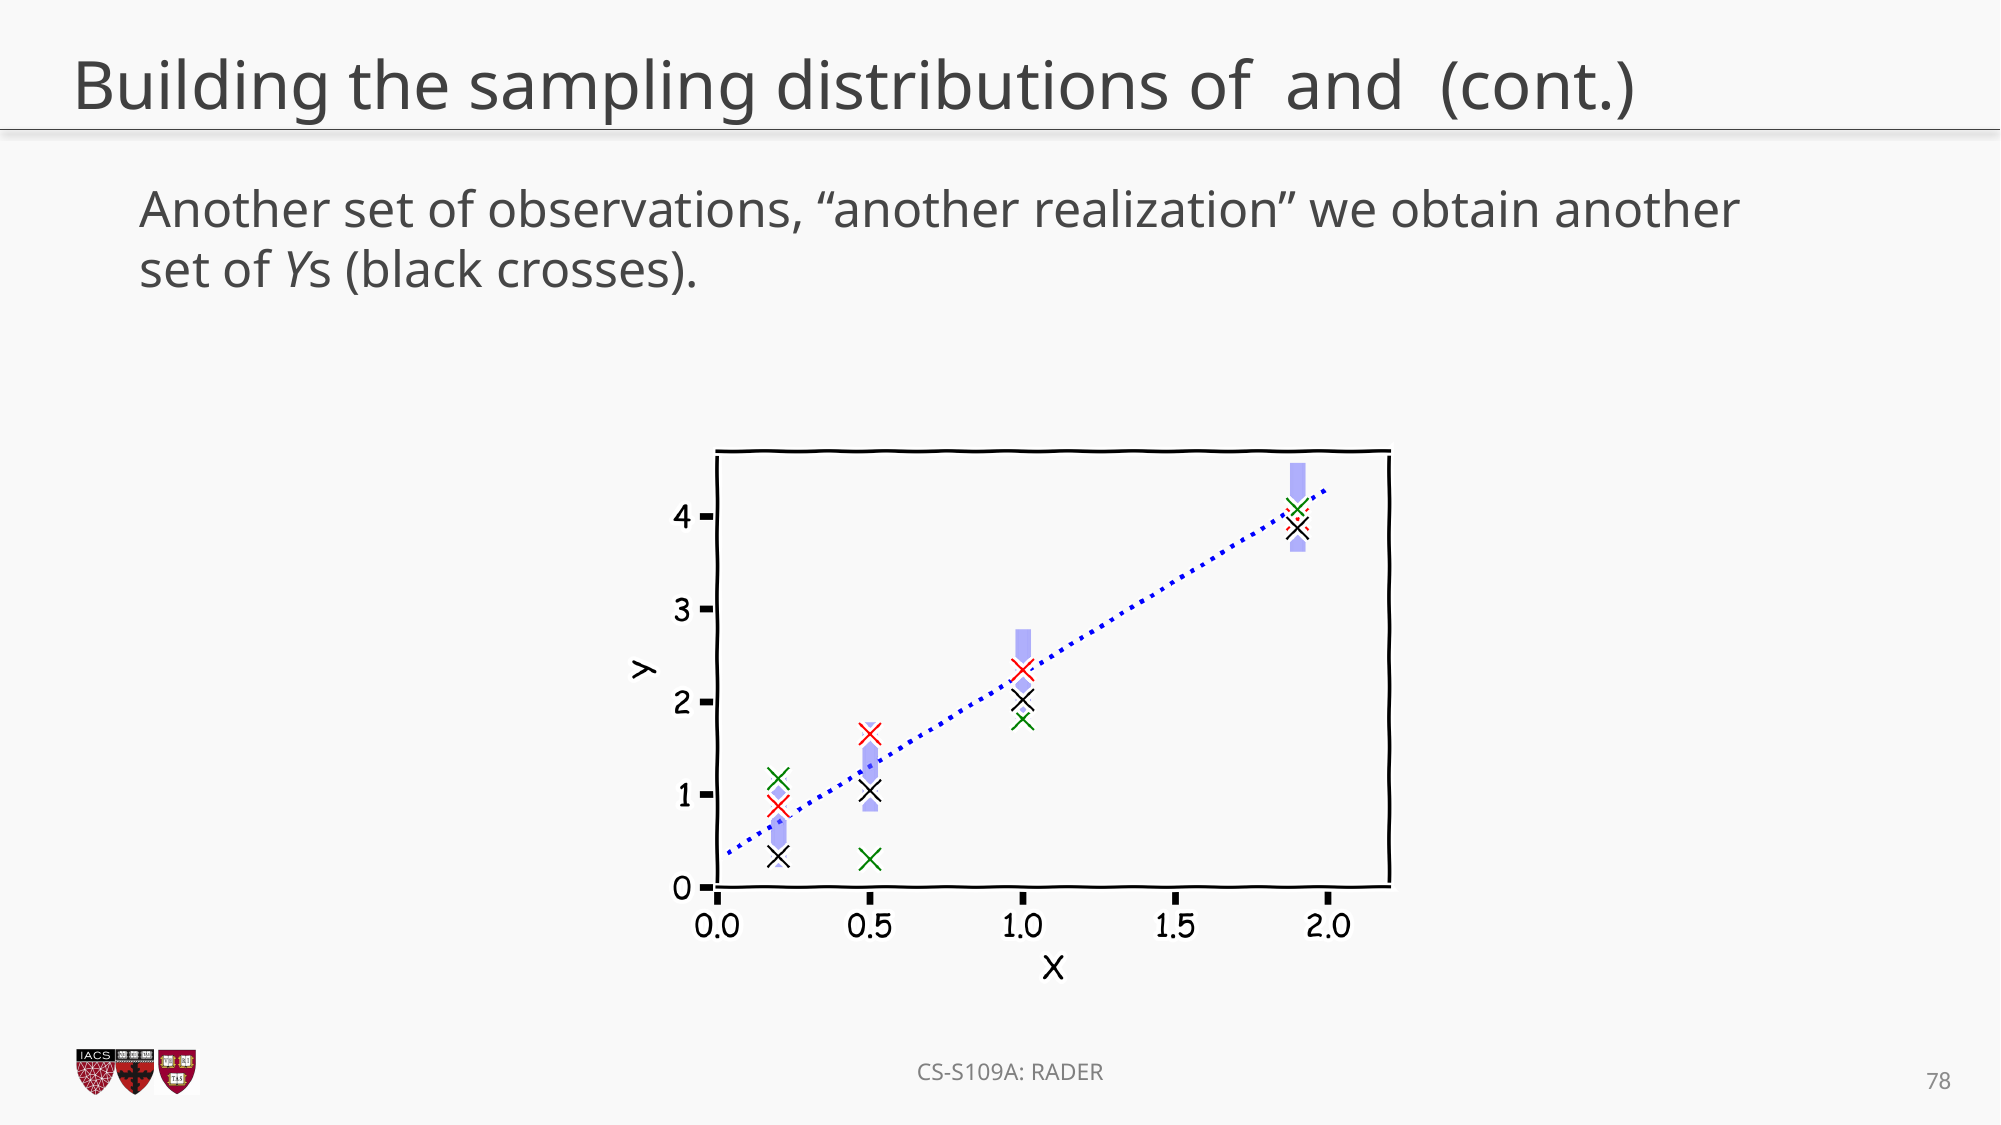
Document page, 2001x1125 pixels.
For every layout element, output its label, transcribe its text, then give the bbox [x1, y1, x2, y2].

picture [75, 1049, 200, 1095]
list Another set of observations, “another realization” we obtain another set of Ys (black crosses). [125, 169, 1820, 300]
picture [524, 374, 1486, 1016]
slide_number 78 [1500, 1050, 1967, 1110]
